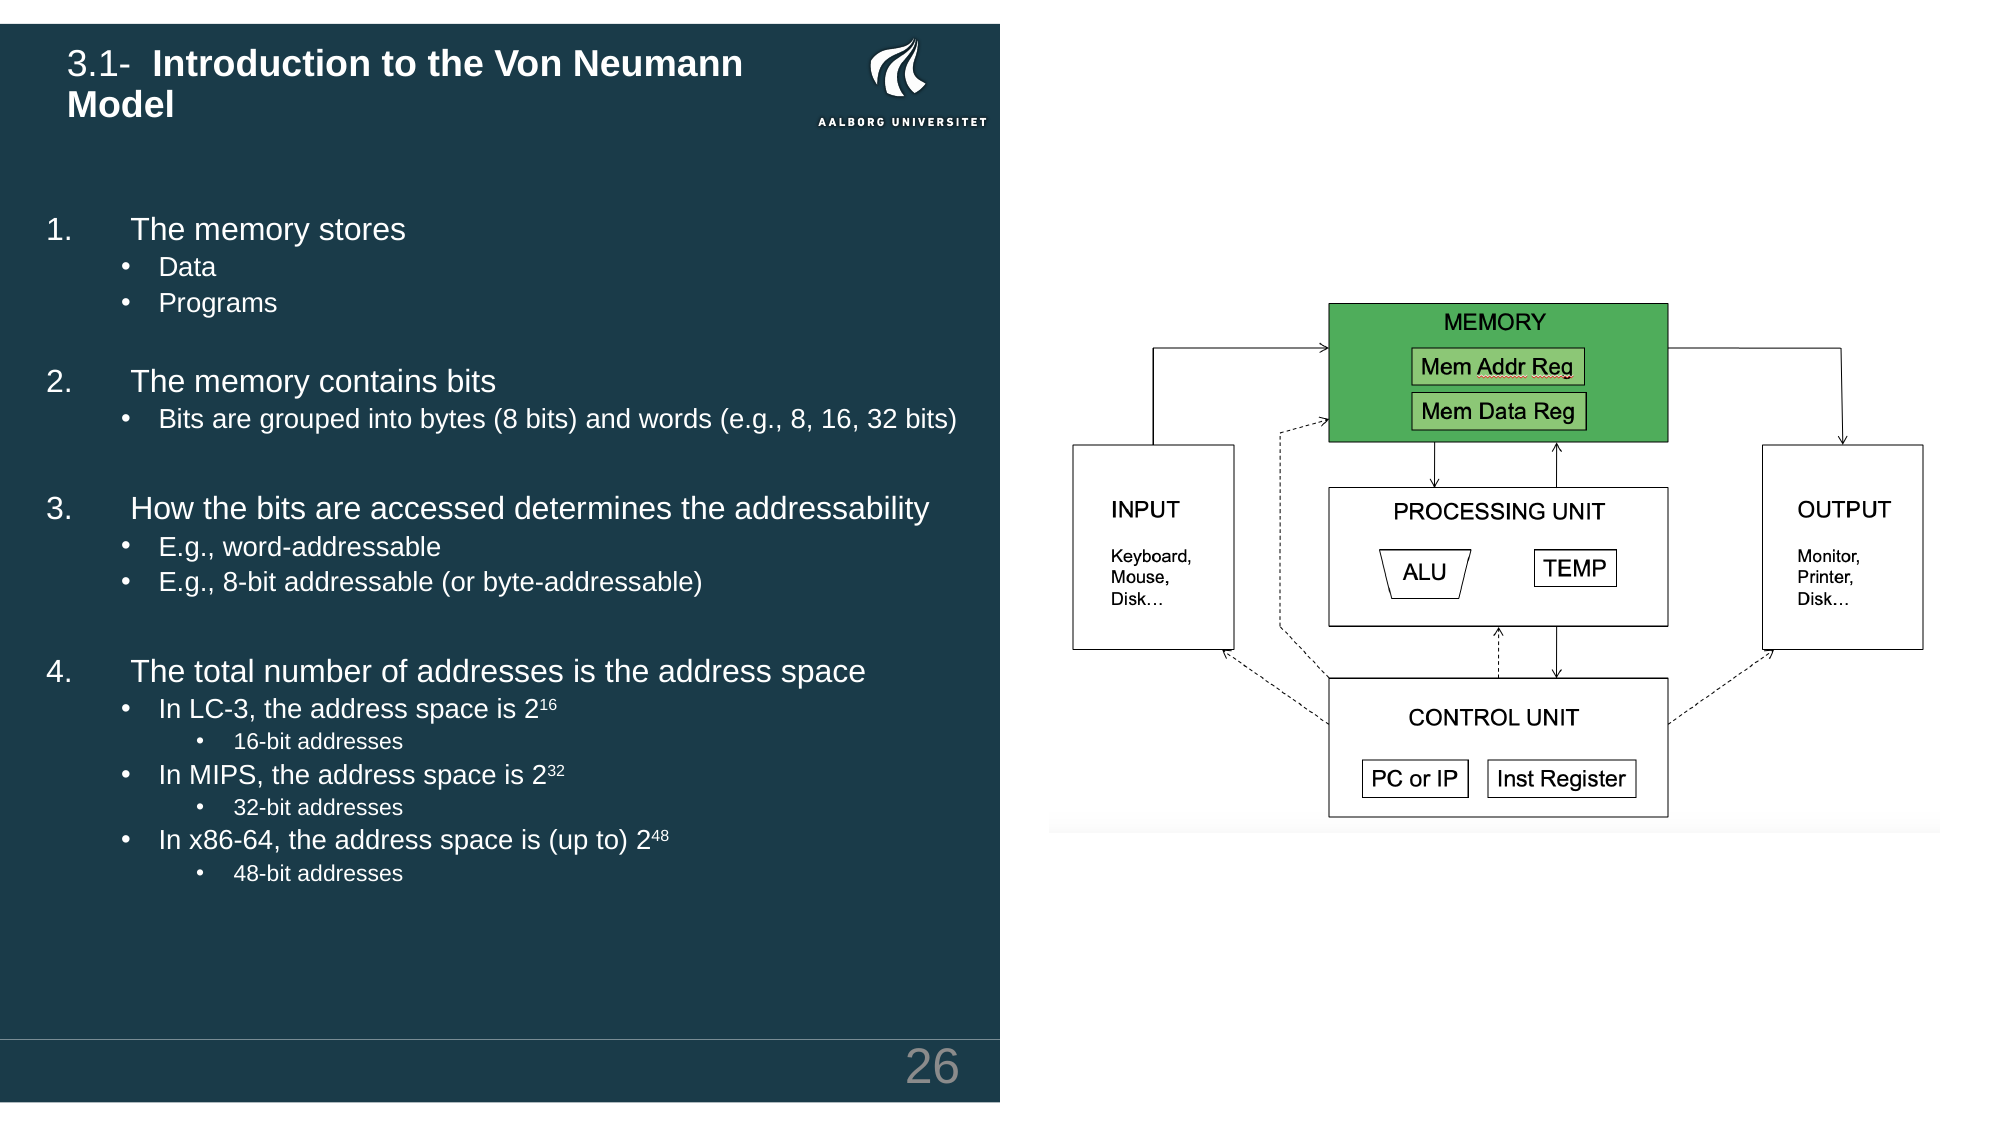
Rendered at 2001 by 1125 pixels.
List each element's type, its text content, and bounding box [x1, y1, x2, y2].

picture [1049, 292, 1940, 833]
title 3.1- Introduction to the Von Neumann Model [52, 36, 805, 140]
picture [804, 24, 1000, 140]
list The memory stores Data Programs The memory contains bits Bits are grouped into bytes (8 bits) and words (e.g., 8, 16, 32 bits) How the bits are accessed determines the addressability E.g., word-addressable E.g., 8-bit addressable (or byte-addressable) The total number of addresses is the address space In LC-3, the address space is 216 16-bit addresses In MIPS, the address space is 232 32-bit addresses In x86-64, the address space is (up to) 248 48-bit addresses [31, 205, 975, 920]
